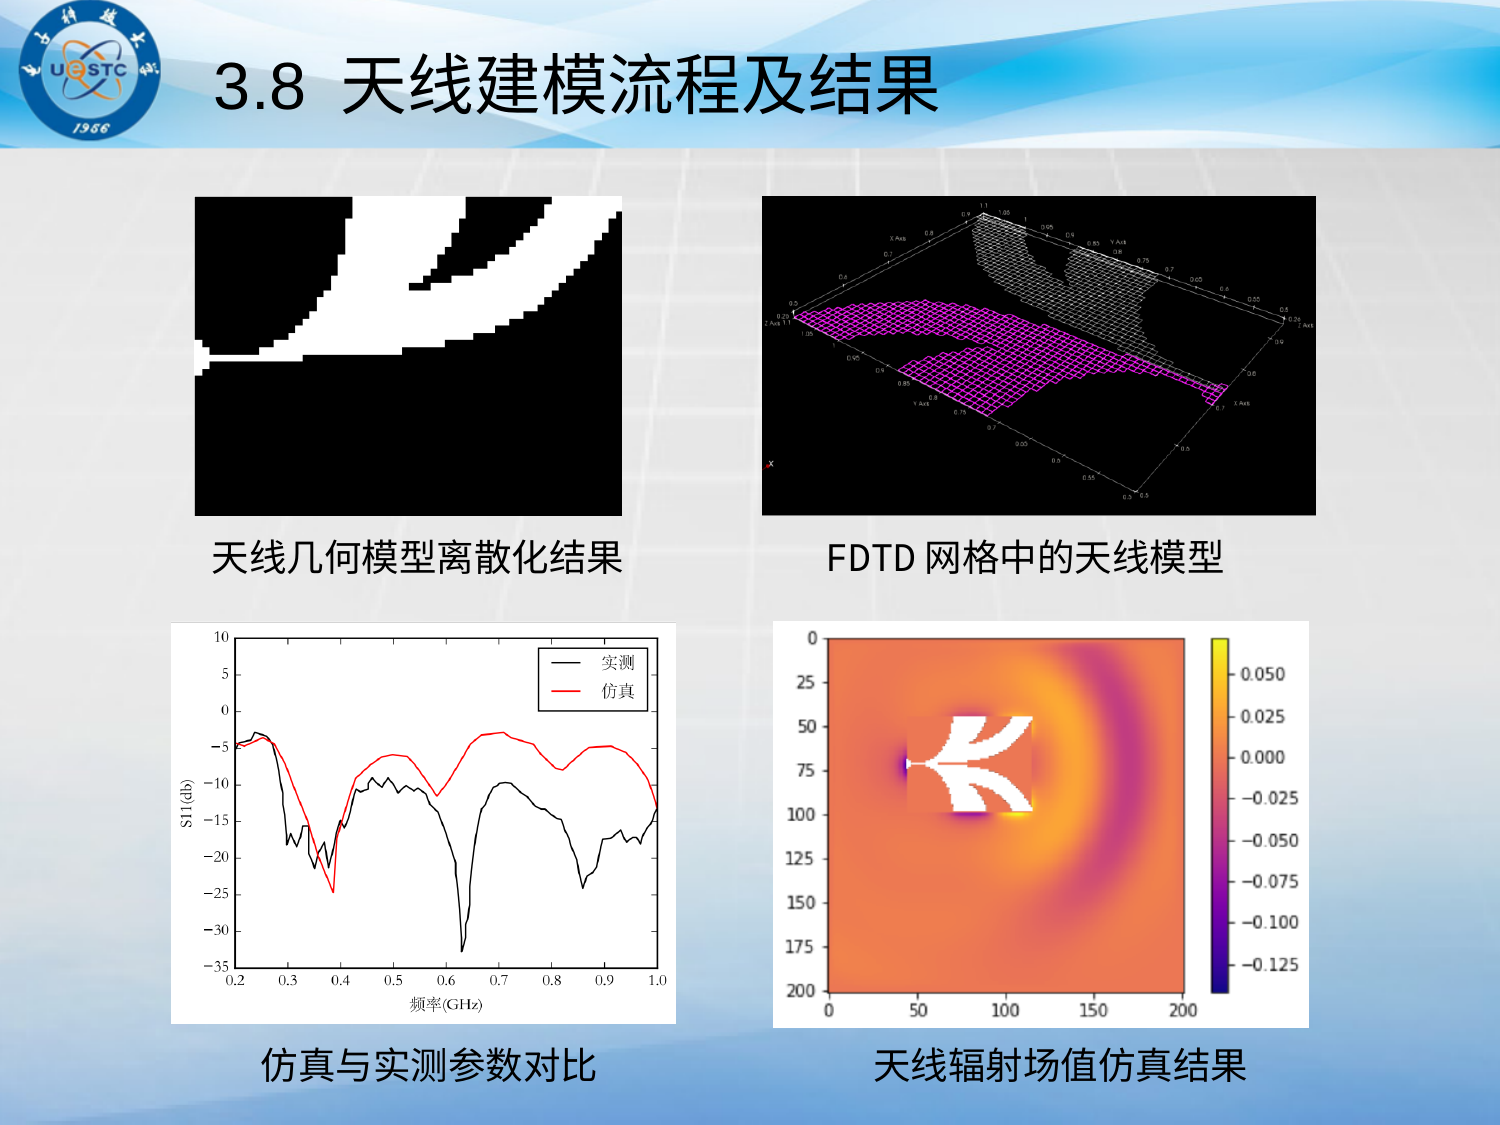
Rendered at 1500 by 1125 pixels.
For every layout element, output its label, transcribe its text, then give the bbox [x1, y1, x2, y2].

text_box 天线辐射场值仿真结果 [858, 1035, 1264, 1095]
text_box 3.8 天线建模流程及结果 [199, 35, 957, 130]
picture [0, 0, 1500, 1125]
text_box 天线几何模型离散化结果 [197, 527, 640, 587]
text_box FDTD网格中的天线模型 [811, 527, 1240, 587]
